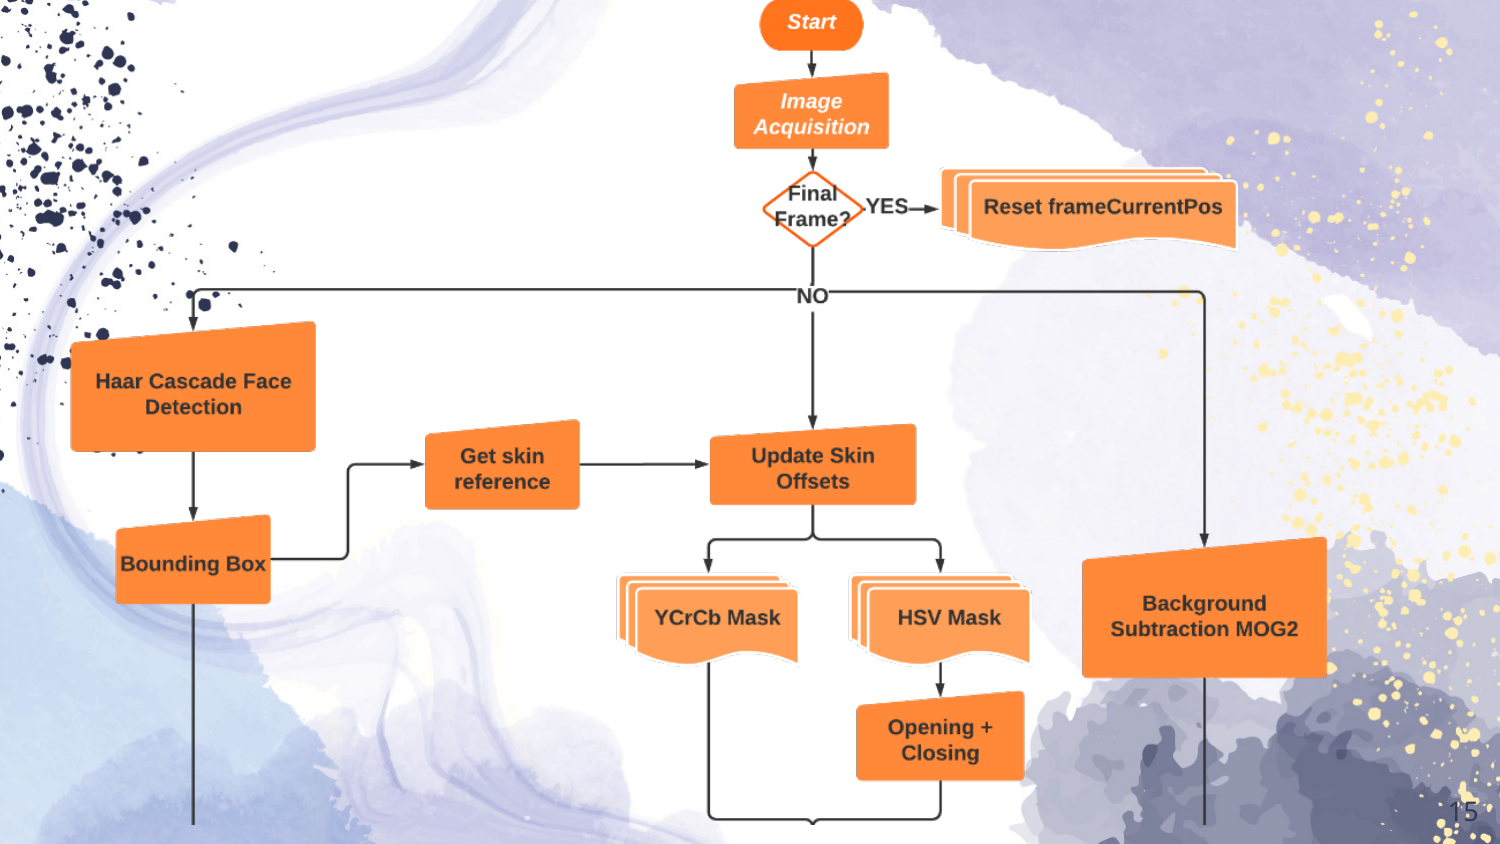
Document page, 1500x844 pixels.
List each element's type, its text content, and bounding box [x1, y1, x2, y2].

picture [0, 0, 1500, 844]
text_box <number> [1403, 832, 1494, 844]
